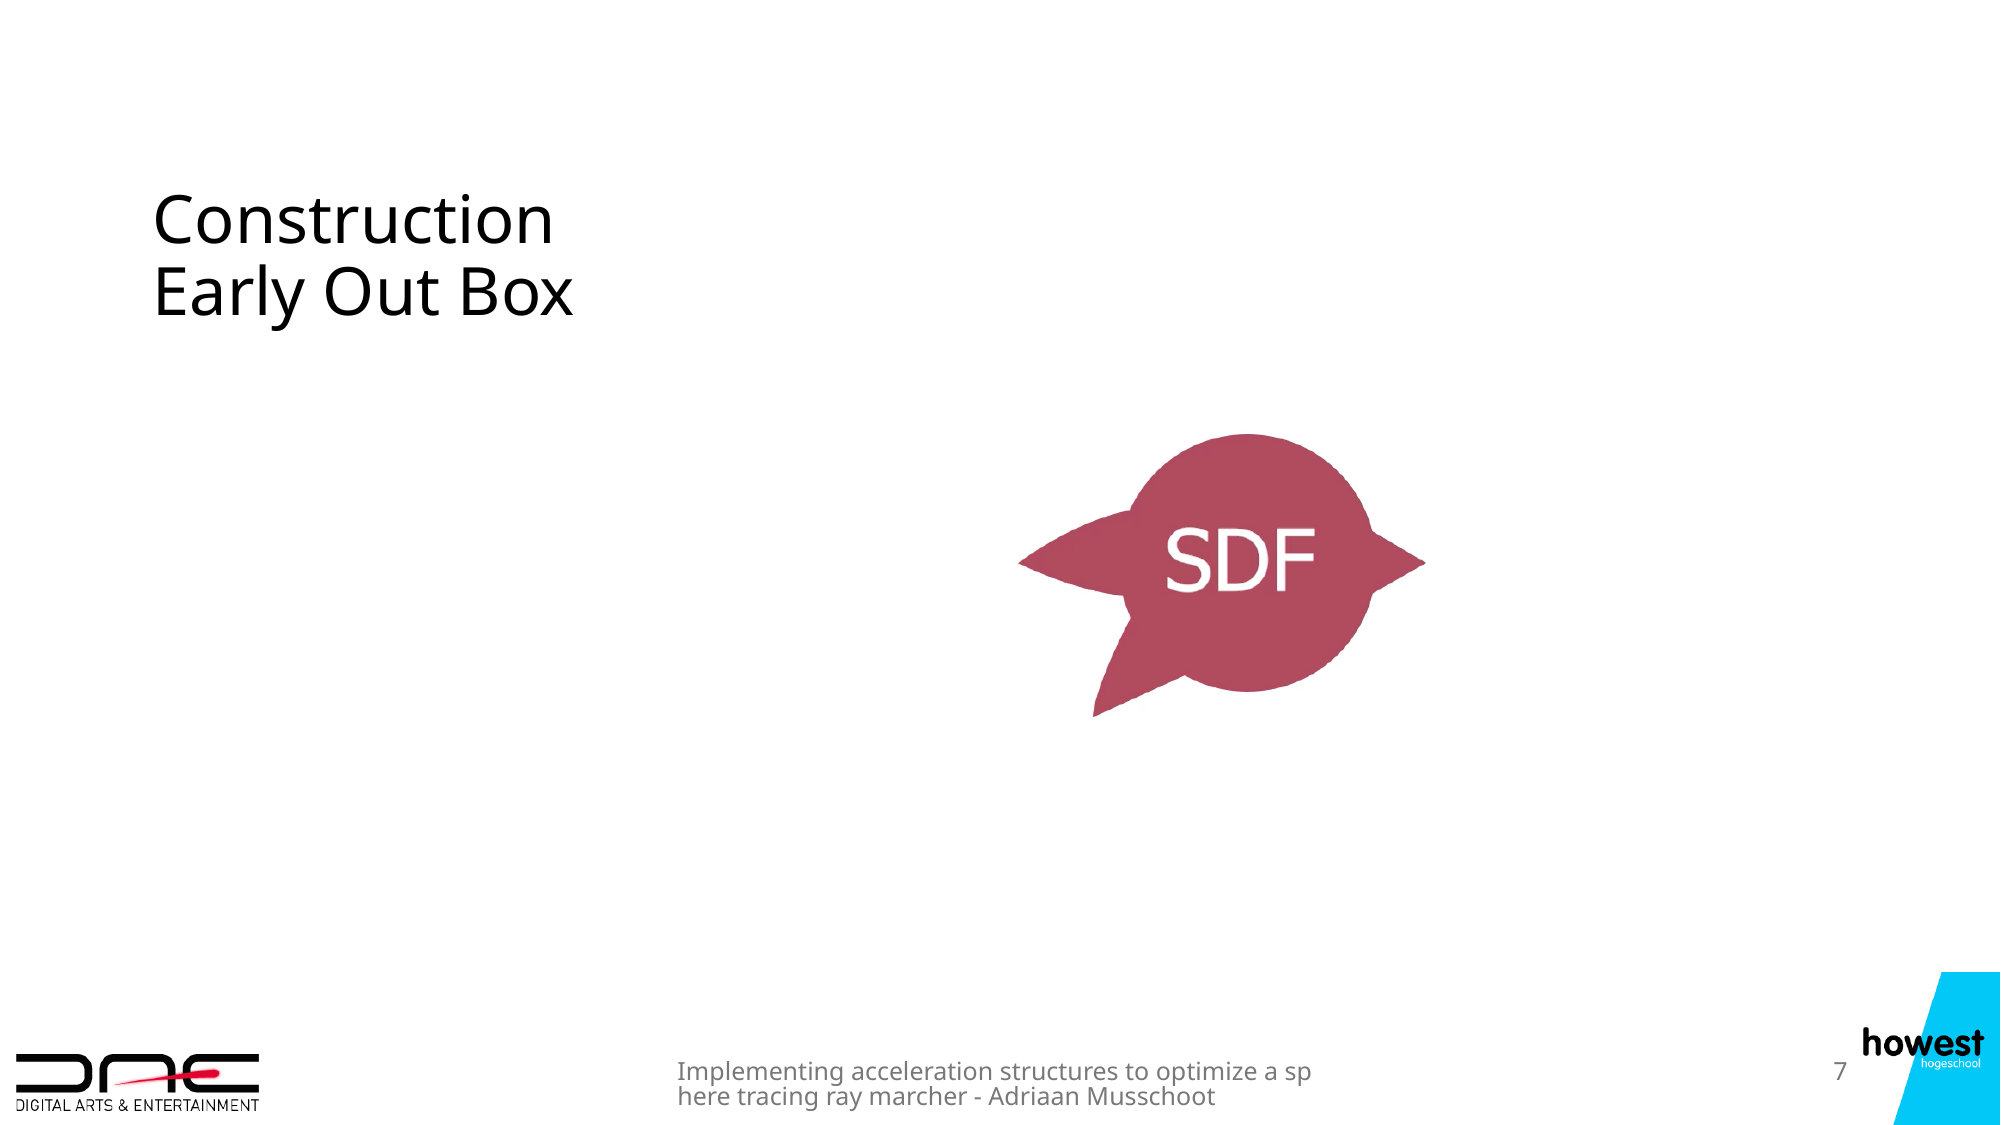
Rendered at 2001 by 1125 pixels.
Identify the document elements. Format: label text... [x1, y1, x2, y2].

footer Implementing acceleration structures to optimize a sphere tracing ray marcher - Adriaan Musschoot [662, 1042, 1338, 1103]
slide_number 7 [1412, 1042, 1863, 1103]
picture [0, 1035, 276, 1125]
picture [1973, 1031, 1982, 1054]
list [782, 97, 1712, 1028]
picture [1957, 1037, 1969, 1055]
picture [1936, 1037, 1952, 1055]
title Construction Early Out Box [137, 75, 783, 338]
picture [1847, 972, 1940, 1125]
